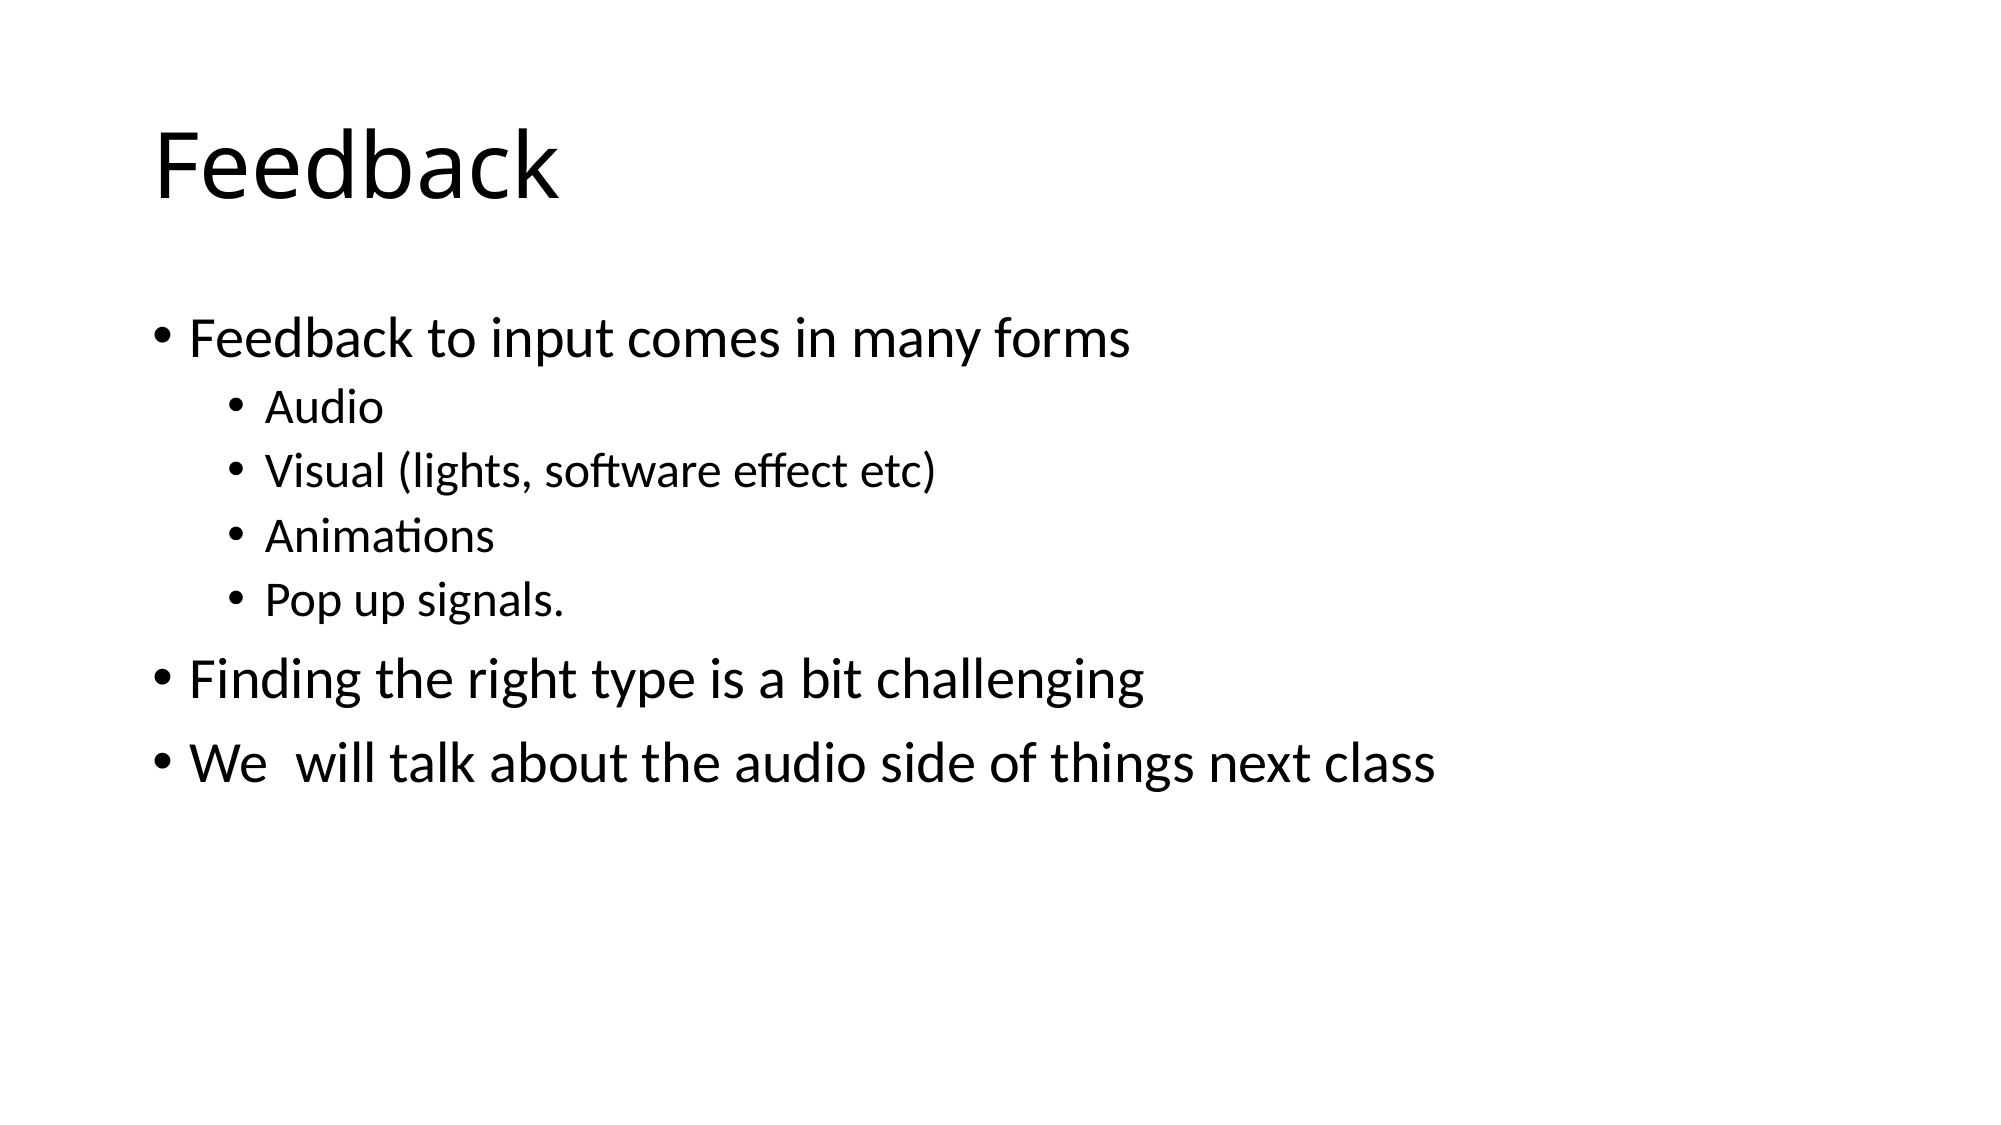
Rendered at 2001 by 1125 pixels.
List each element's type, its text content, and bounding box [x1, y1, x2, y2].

list Feedback to input comes in many forms Audio Visual (lights, software effect etc) Animations Pop up signals. Finding the right type is a bit challenging We will talk about the audio side of things next class [137, 299, 1863, 1014]
title Feedback [137, 59, 1863, 278]
